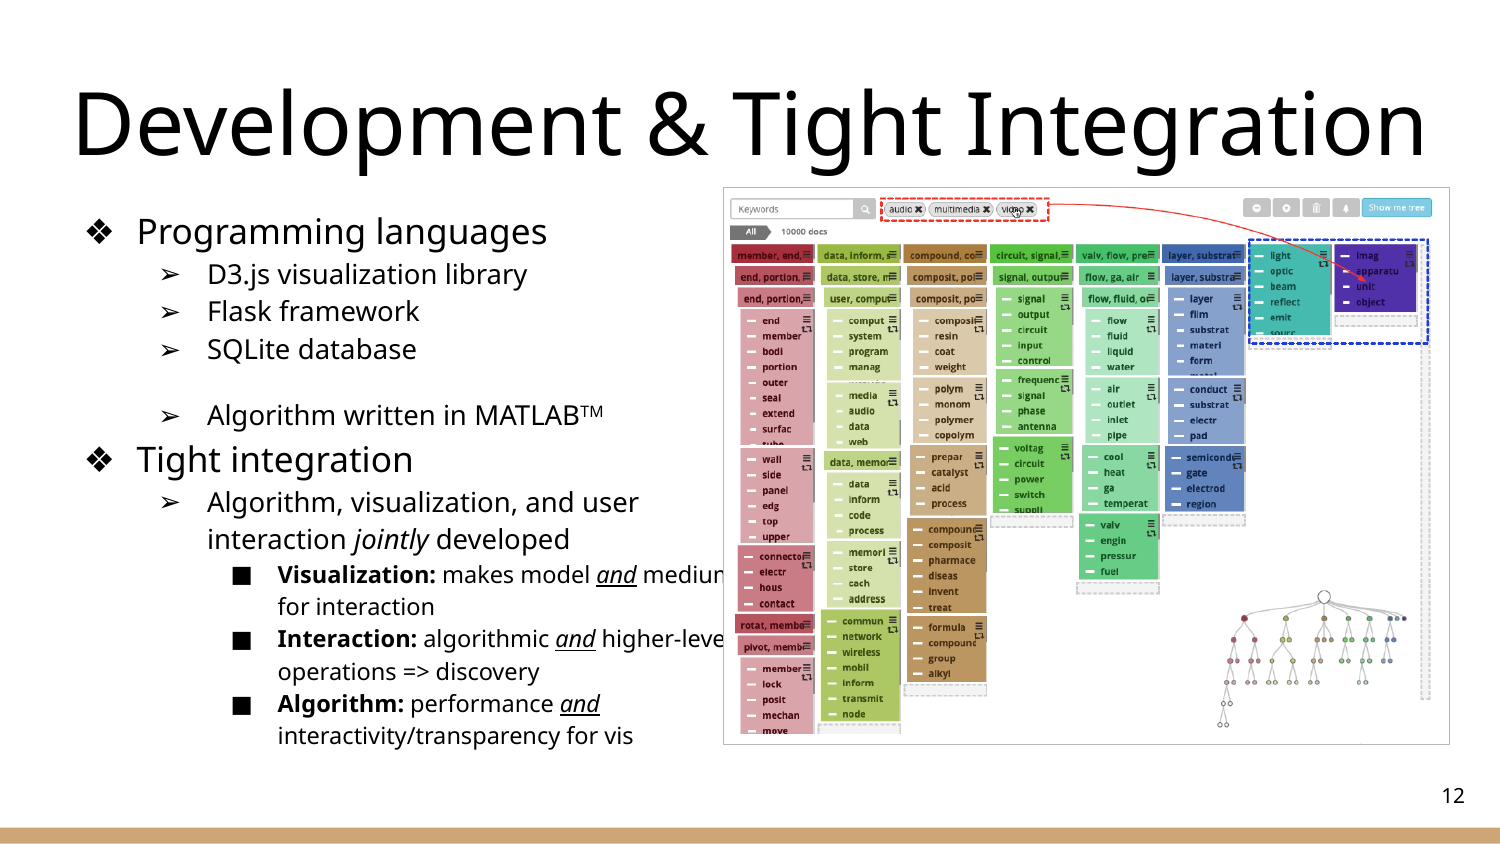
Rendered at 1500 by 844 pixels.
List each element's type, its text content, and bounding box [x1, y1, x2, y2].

list Programming languages D3.js visualization library Flask framework SQLite database Algorithm written in MATLABTM Tight integration Algorithm, visualization, and user interaction jointly developed Visualization: makes model and medium for interaction Interaction: algorithmic and higher-level operations => discovery Algorithm: performance and interactivity/transparency for vis [51, 188, 750, 765]
picture [724, 187, 1450, 745]
title Development & Tight Integration [51, 51, 1449, 188]
slide_number ‹#› [1389, 764, 1480, 830]
